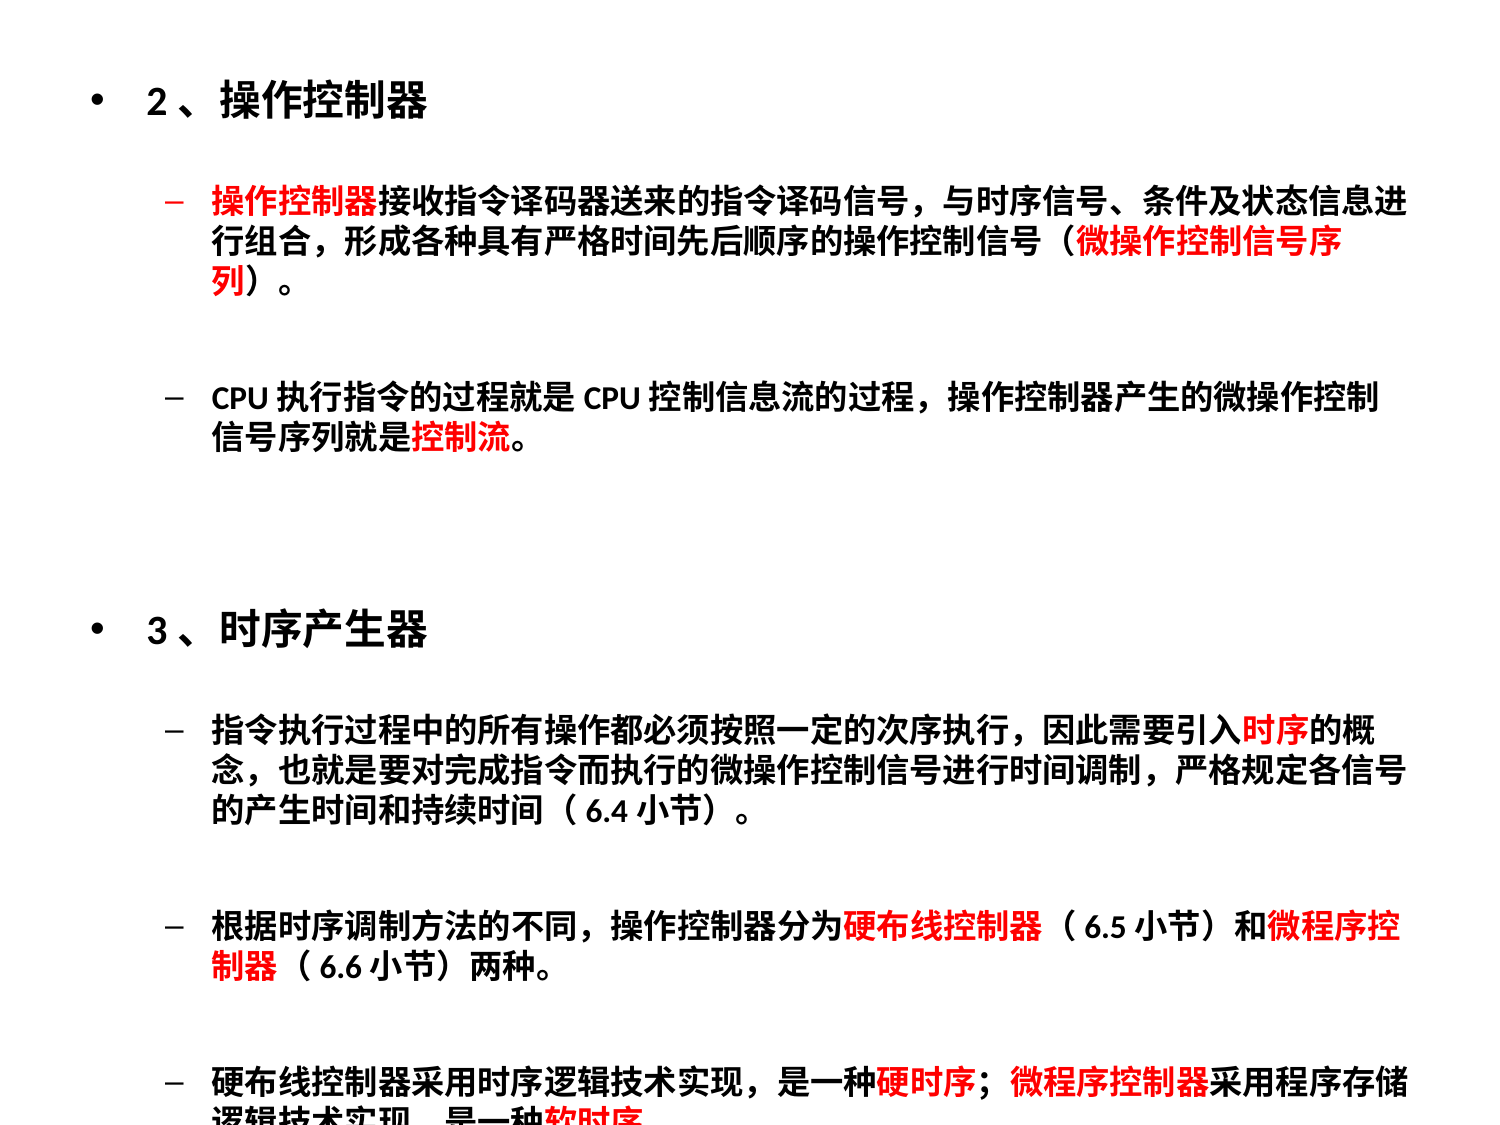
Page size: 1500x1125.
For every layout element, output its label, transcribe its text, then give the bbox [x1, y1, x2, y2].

list 2、操作控制器 操作控制器接收指令译码器送来的指令译码信号，与时序信号、条件及状态信息进行组合，形成各种具有严格时间先后顺序的操作控制信号（微操作控制信号序列）。 CPU执行指令的过程就是CPU控制信息流的过程，操作控制器产生的微操作控制信号序列就是控制流。 3、时序产生器 指令执行过程中的所有操作都必须按照一定的次序执行，因此需要引入时序的概念，也就是要对完成指令而执行的微操作控制信号进行时间调制，严格规定各信号的产生时间和持续时间（6.4小节）。 根据时序调制方法的不同，操作控制器分为硬布线控制器（6.5小节）和微程序控制器（6.6小节）两种。 硬布线控制器采用时序逻辑技术实现，是一种硬时序；微程序控制器采用程序存储逻辑技术实现，是一种软时序。 [75, 66, 1425, 1071]
